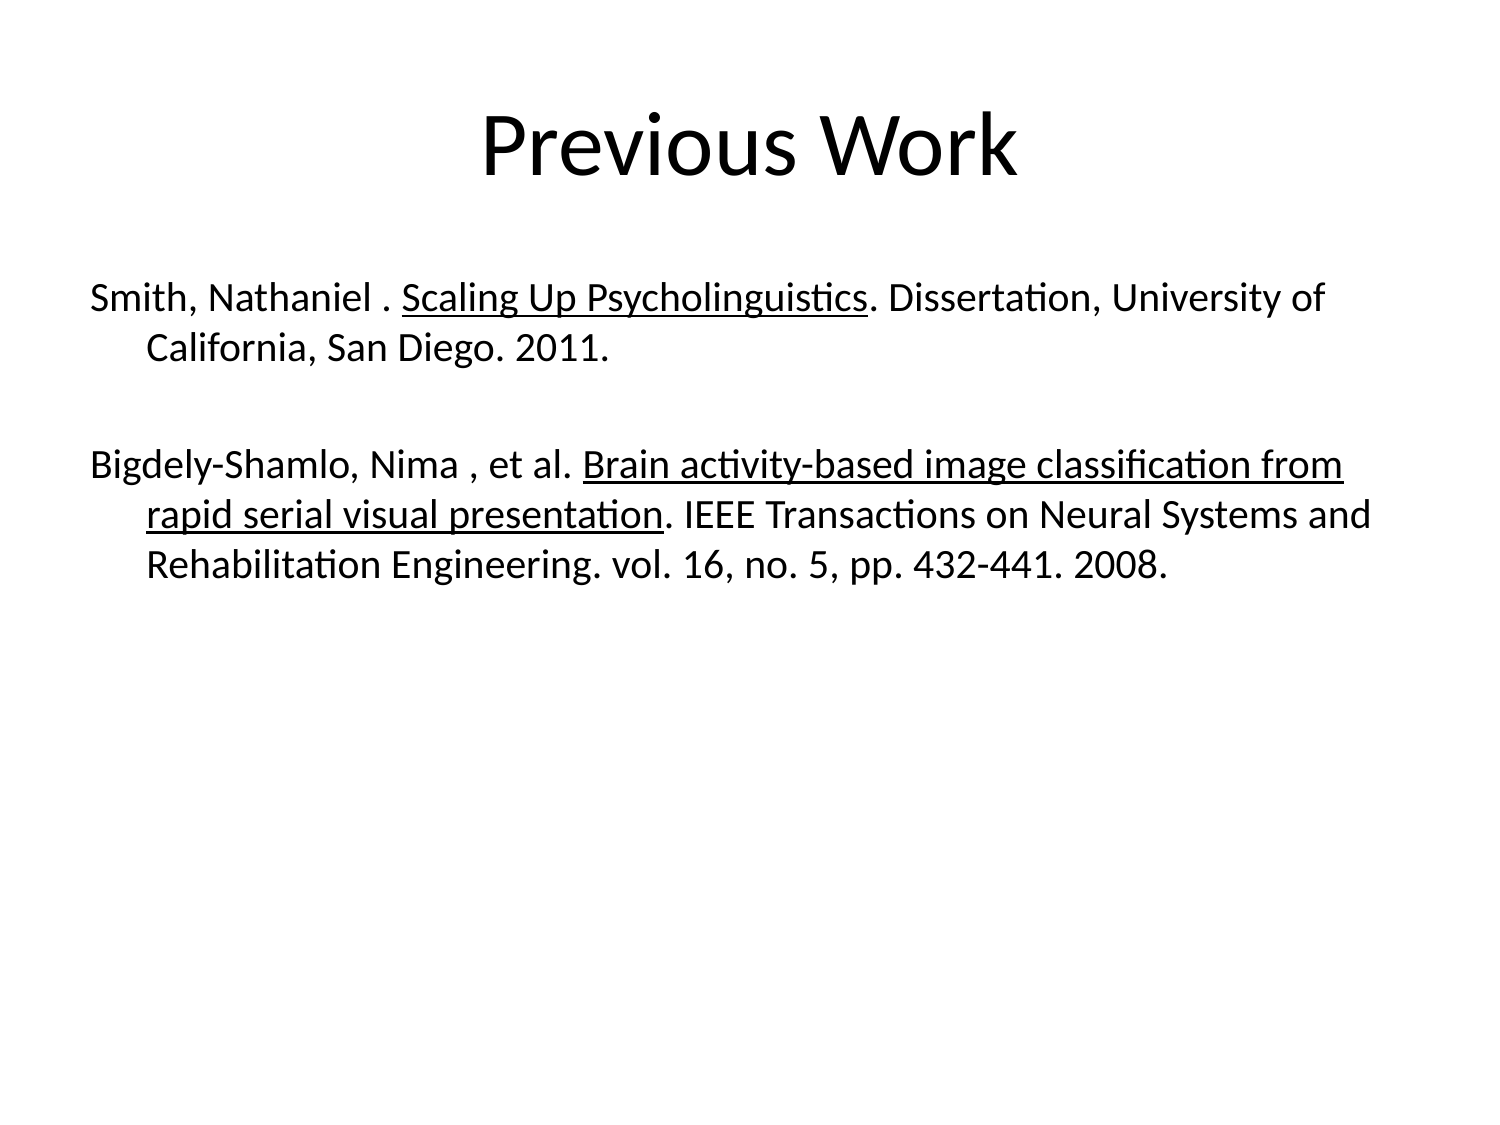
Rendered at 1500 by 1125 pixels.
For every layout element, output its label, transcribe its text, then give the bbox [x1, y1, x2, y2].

list Smith, Nathaniel . Scaling Up Psycholinguistics. Dissertation, University of California, San Diego. 2011. Bigdely-Shamlo, Nima , et al. Brain activity-based image classification from rapid serial visual presentation. IEEE Transactions on Neural Systems and Rehabilitation Engineering. vol. 16, no. 5, pp. 432-441. 2008. [75, 262, 1425, 1005]
title Previous Work [75, 45, 1425, 233]
